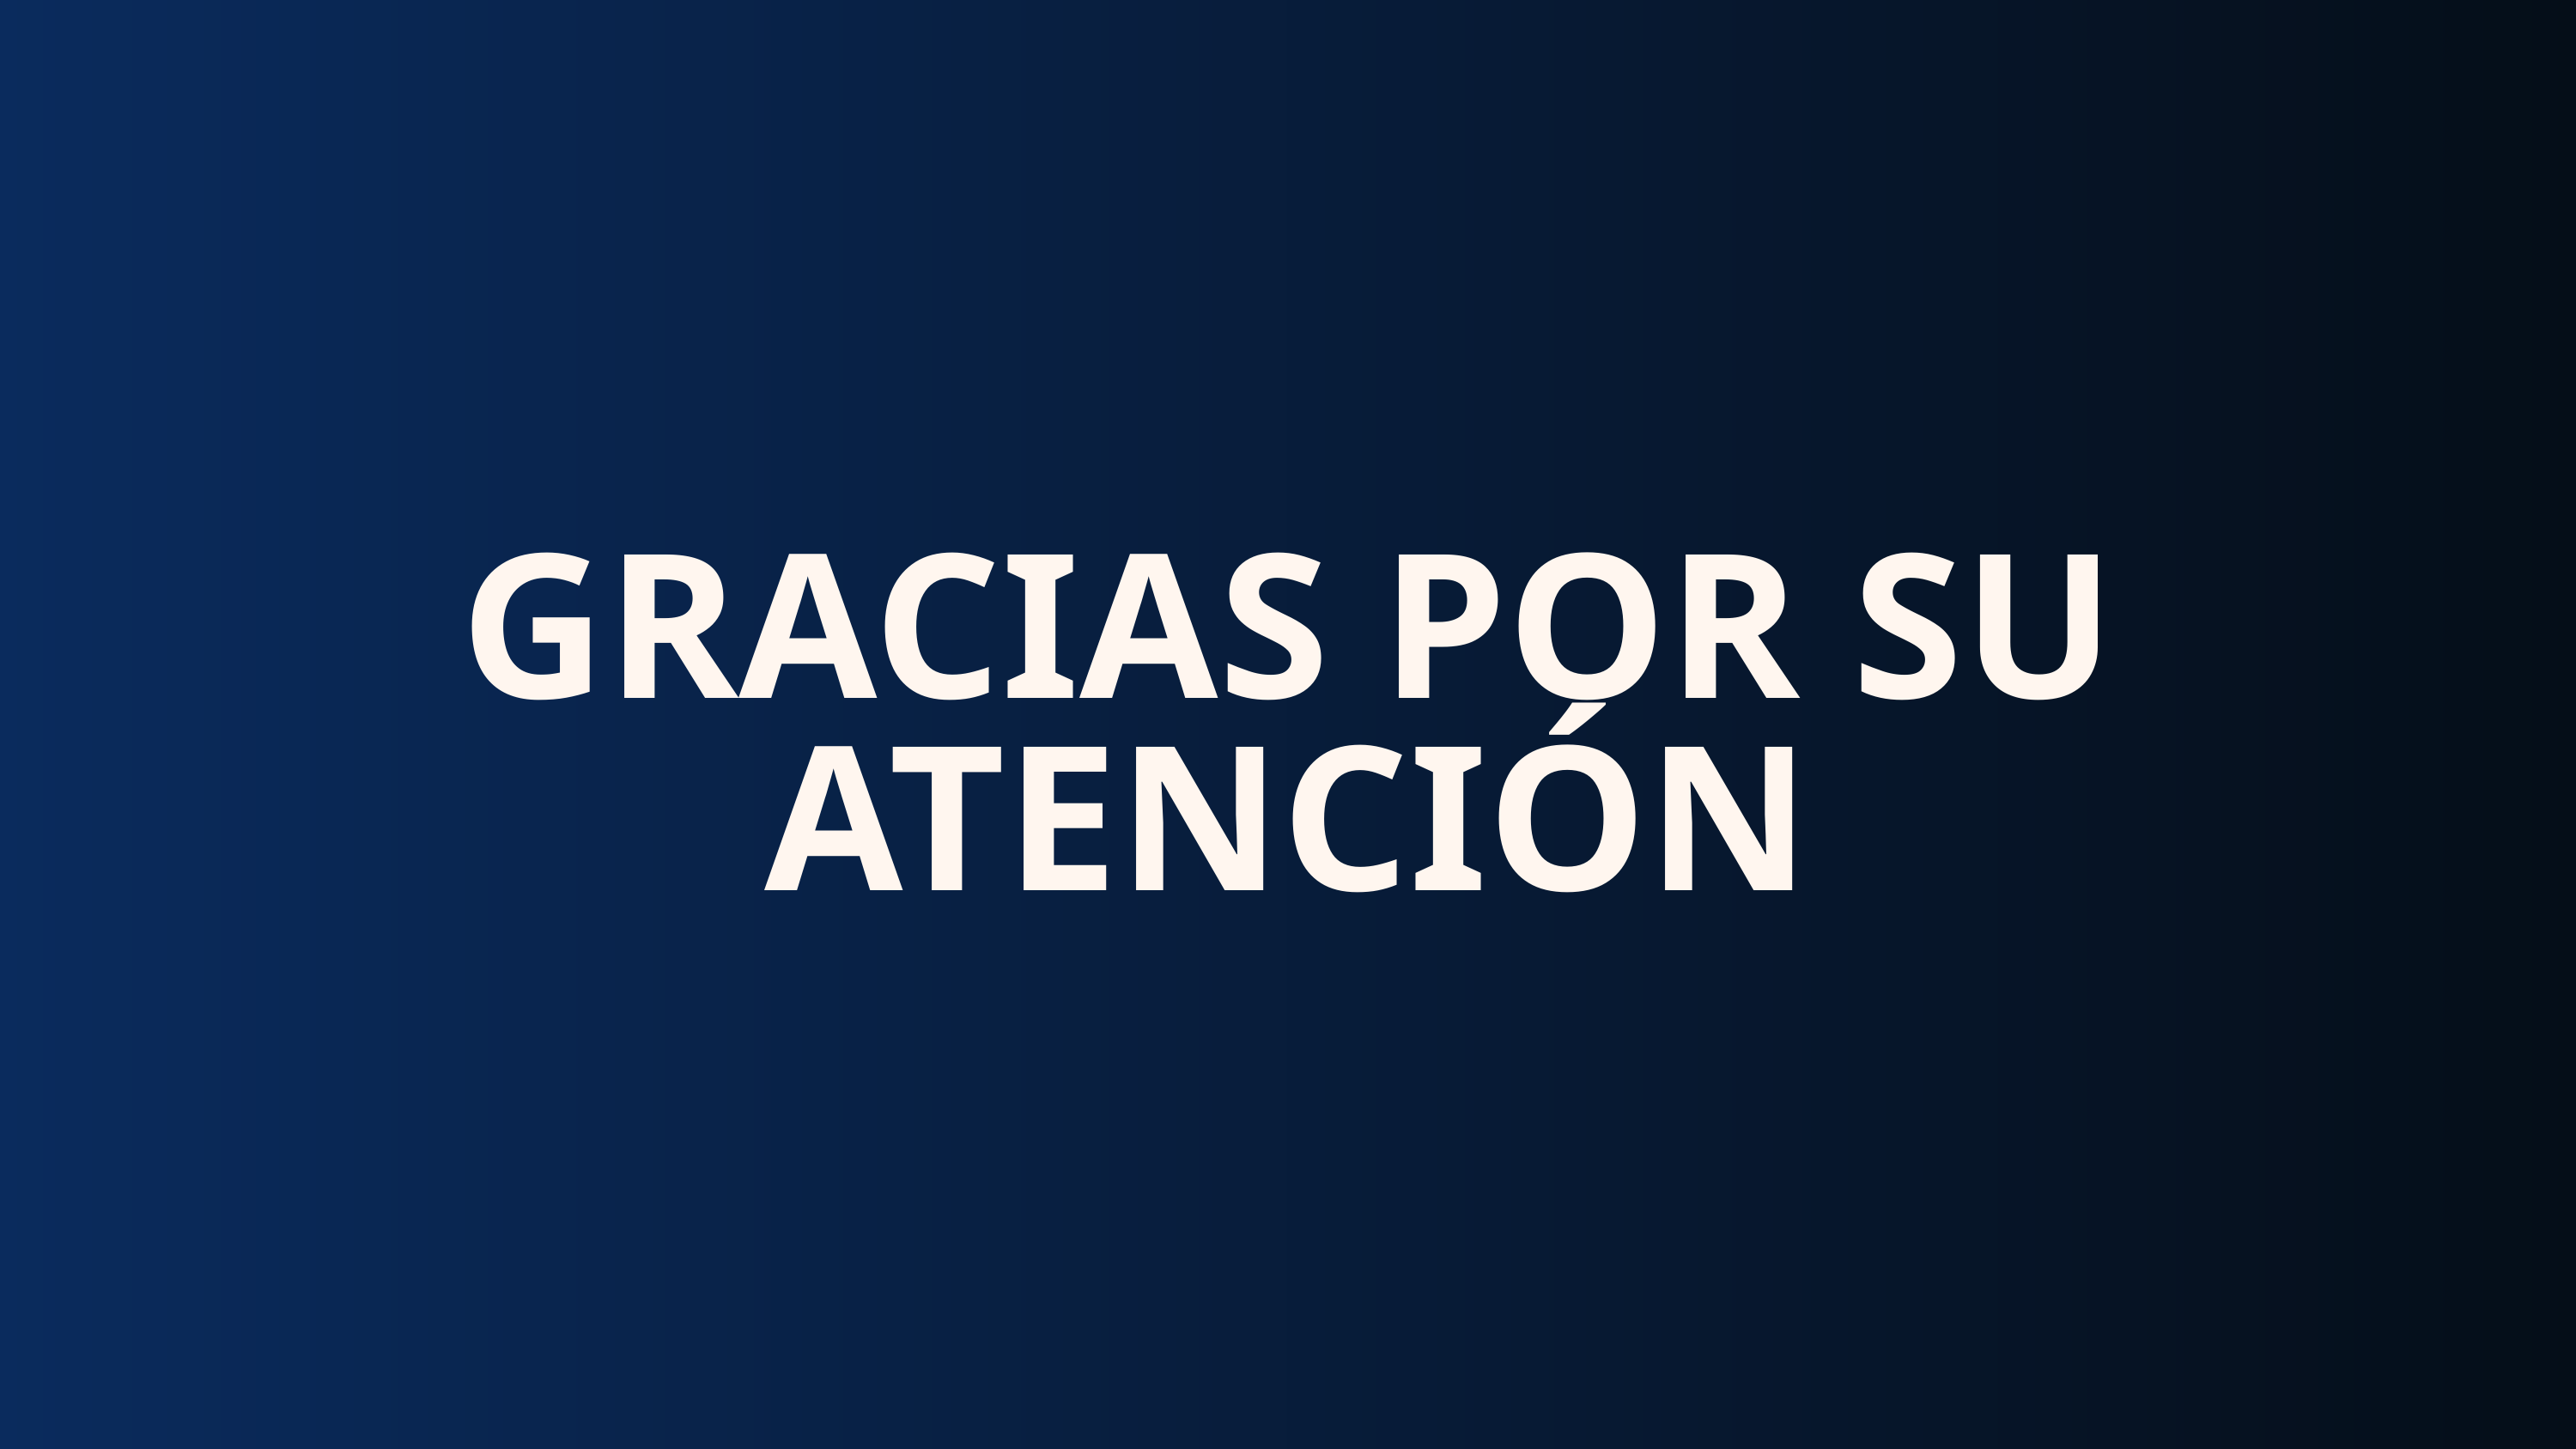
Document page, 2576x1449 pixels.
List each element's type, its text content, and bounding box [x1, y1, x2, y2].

text_box GRACIAS POR SU ATENCIÓN [86, 545, 2490, 931]
